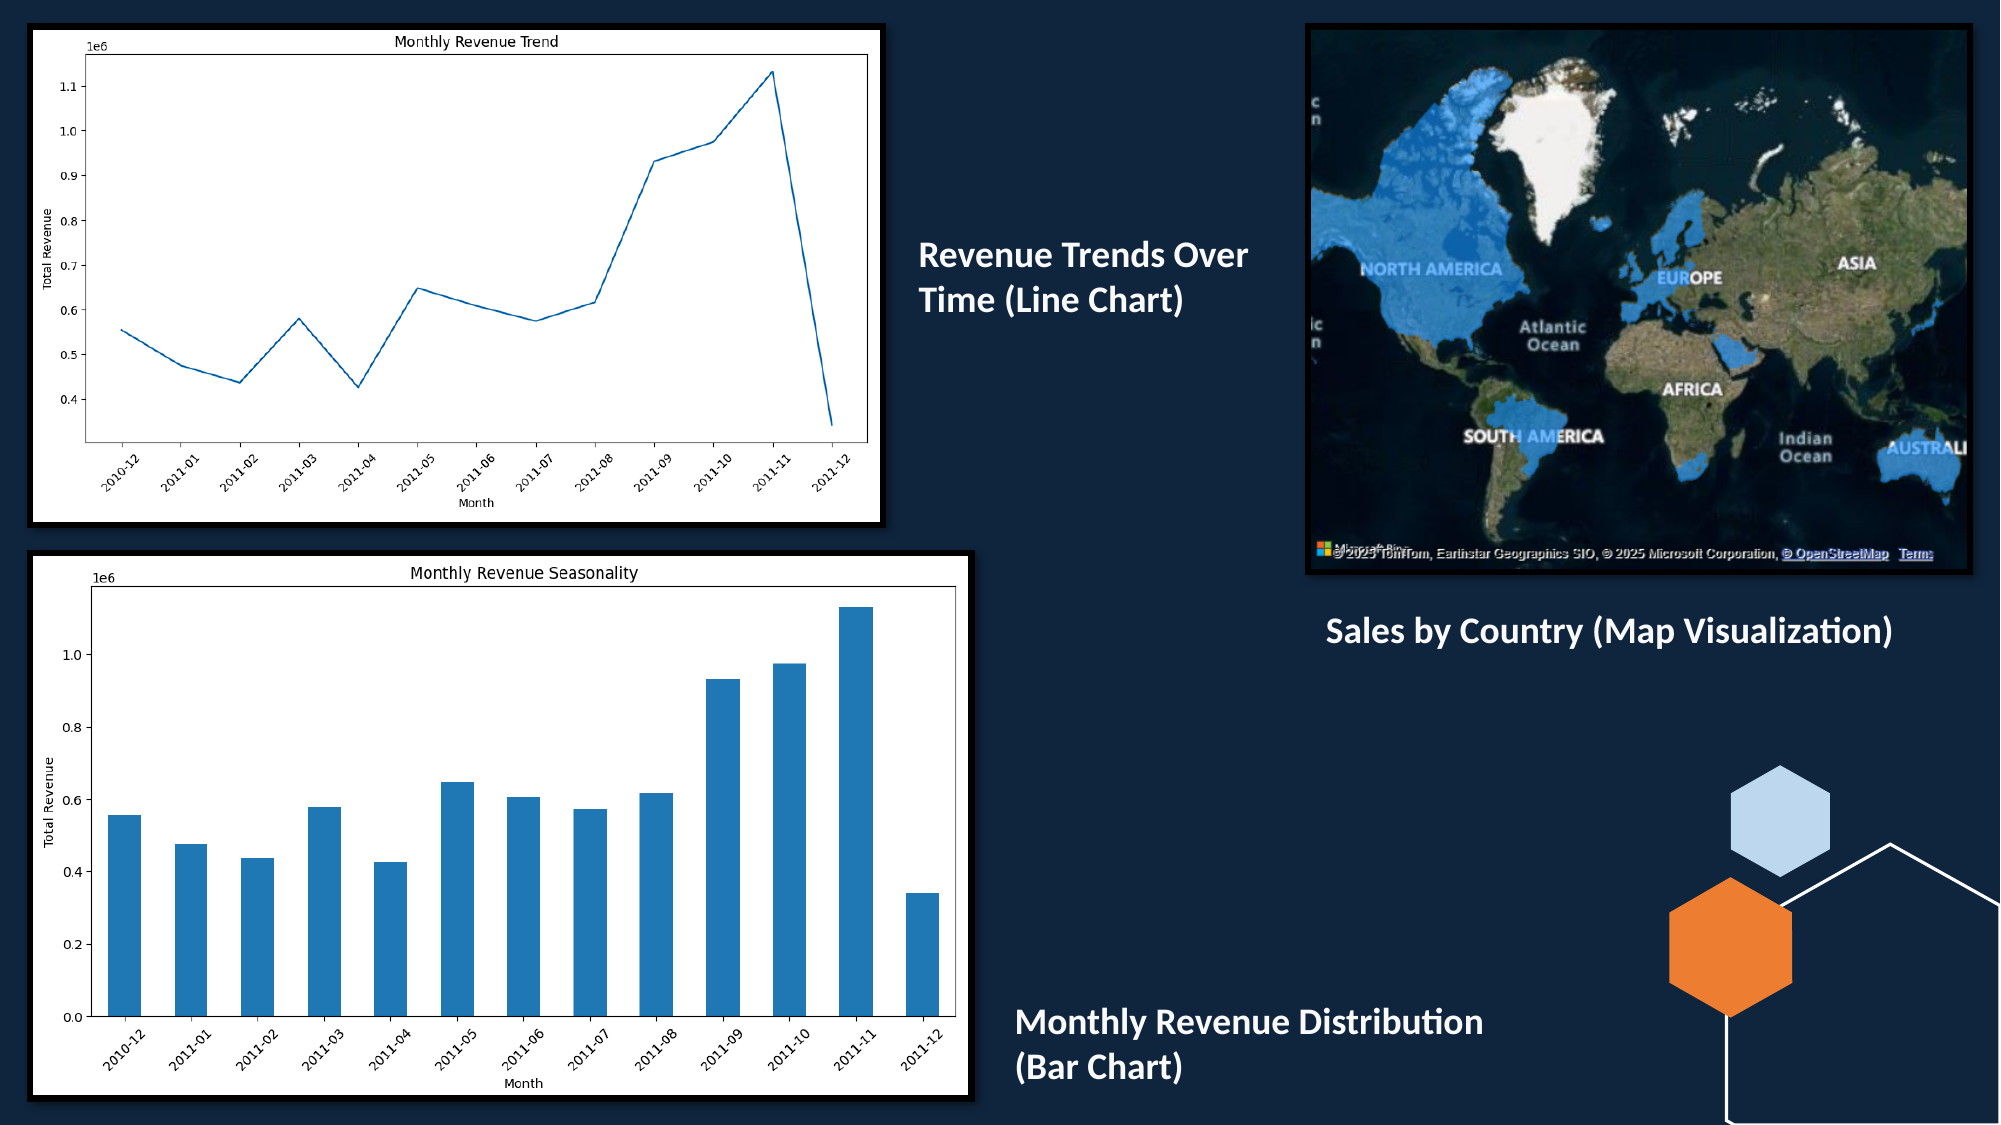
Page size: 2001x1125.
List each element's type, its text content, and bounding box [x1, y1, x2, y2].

picture [33, 29, 880, 522]
text_box Revenue Trends Over Time (Line Chart) [903, 222, 1283, 328]
picture [33, 555, 969, 1096]
text_box Sales by Country (Map Visualization) [1311, 598, 1938, 659]
picture [1310, 29, 1967, 569]
text_box Monthly Revenue Distribution (Bar Chart) [999, 989, 1557, 1095]
